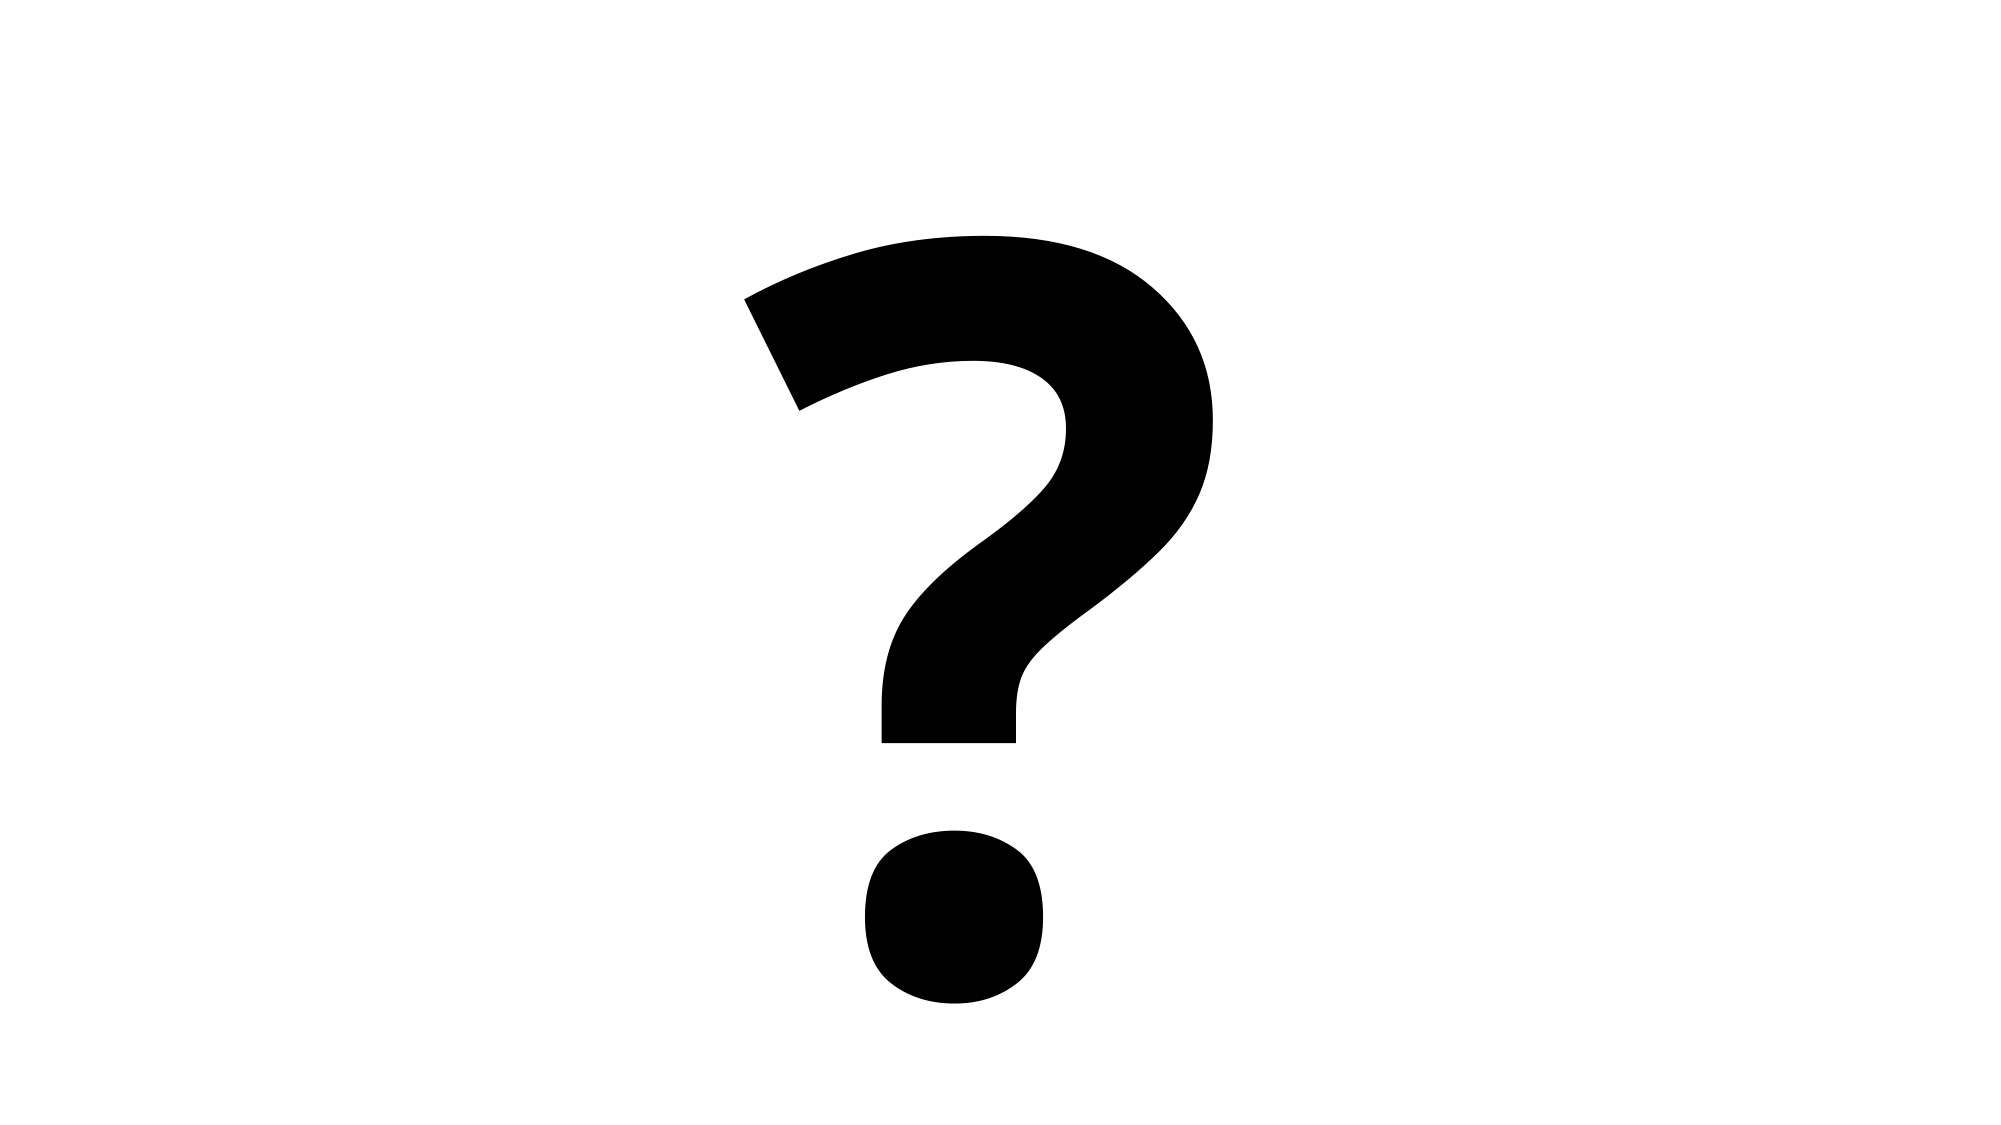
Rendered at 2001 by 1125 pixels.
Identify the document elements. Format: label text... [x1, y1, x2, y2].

text_box ? [0, 0, 1990, 1125]
